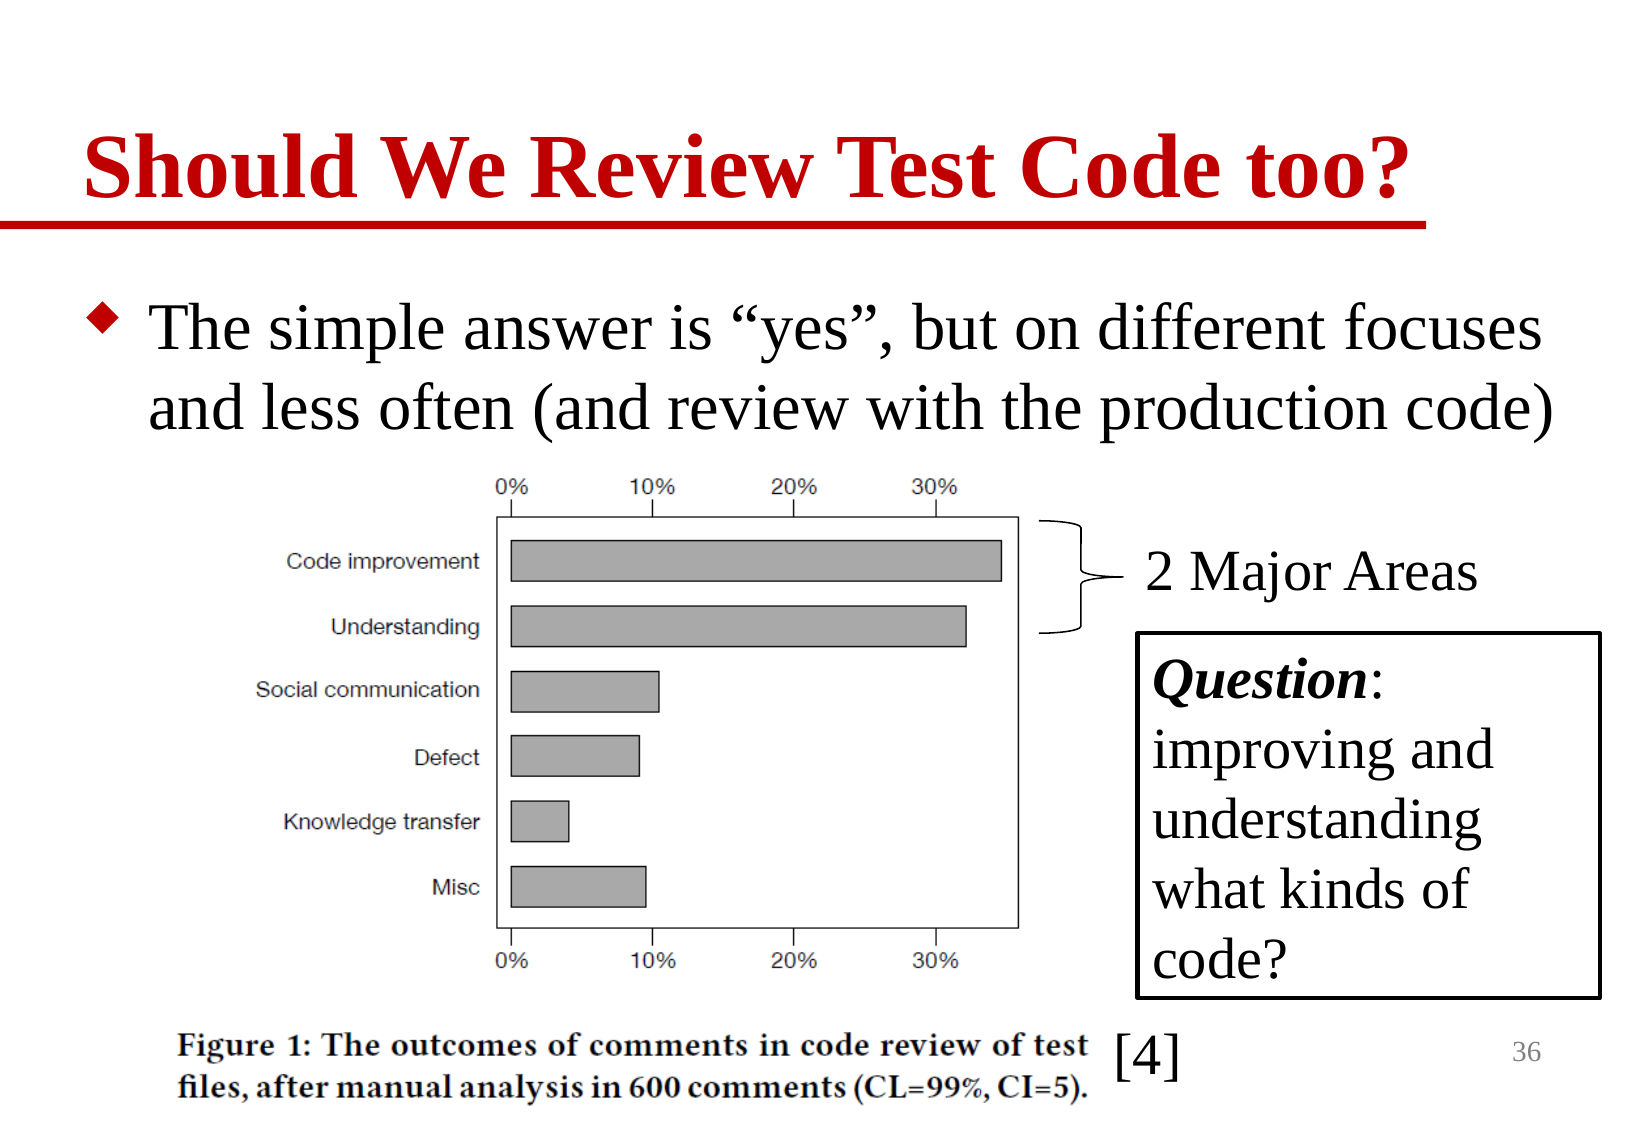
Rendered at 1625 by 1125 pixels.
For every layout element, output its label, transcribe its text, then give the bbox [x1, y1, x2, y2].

text_box [4] [1134, 1008, 1249, 1094]
text_box 2 Major Areas [1134, 525, 1494, 610]
list The simple answer is “yes”, but on different focuses and less often (and review with the production code) [67, 275, 1600, 413]
slide_number 36 [1249, 1012, 1557, 1088]
picture [136, 455, 1129, 1120]
title Should We Review Test Code too? [67, 43, 1550, 225]
text_box Question: improving and understanding what kinds of code? [1135, 631, 1602, 1000]
